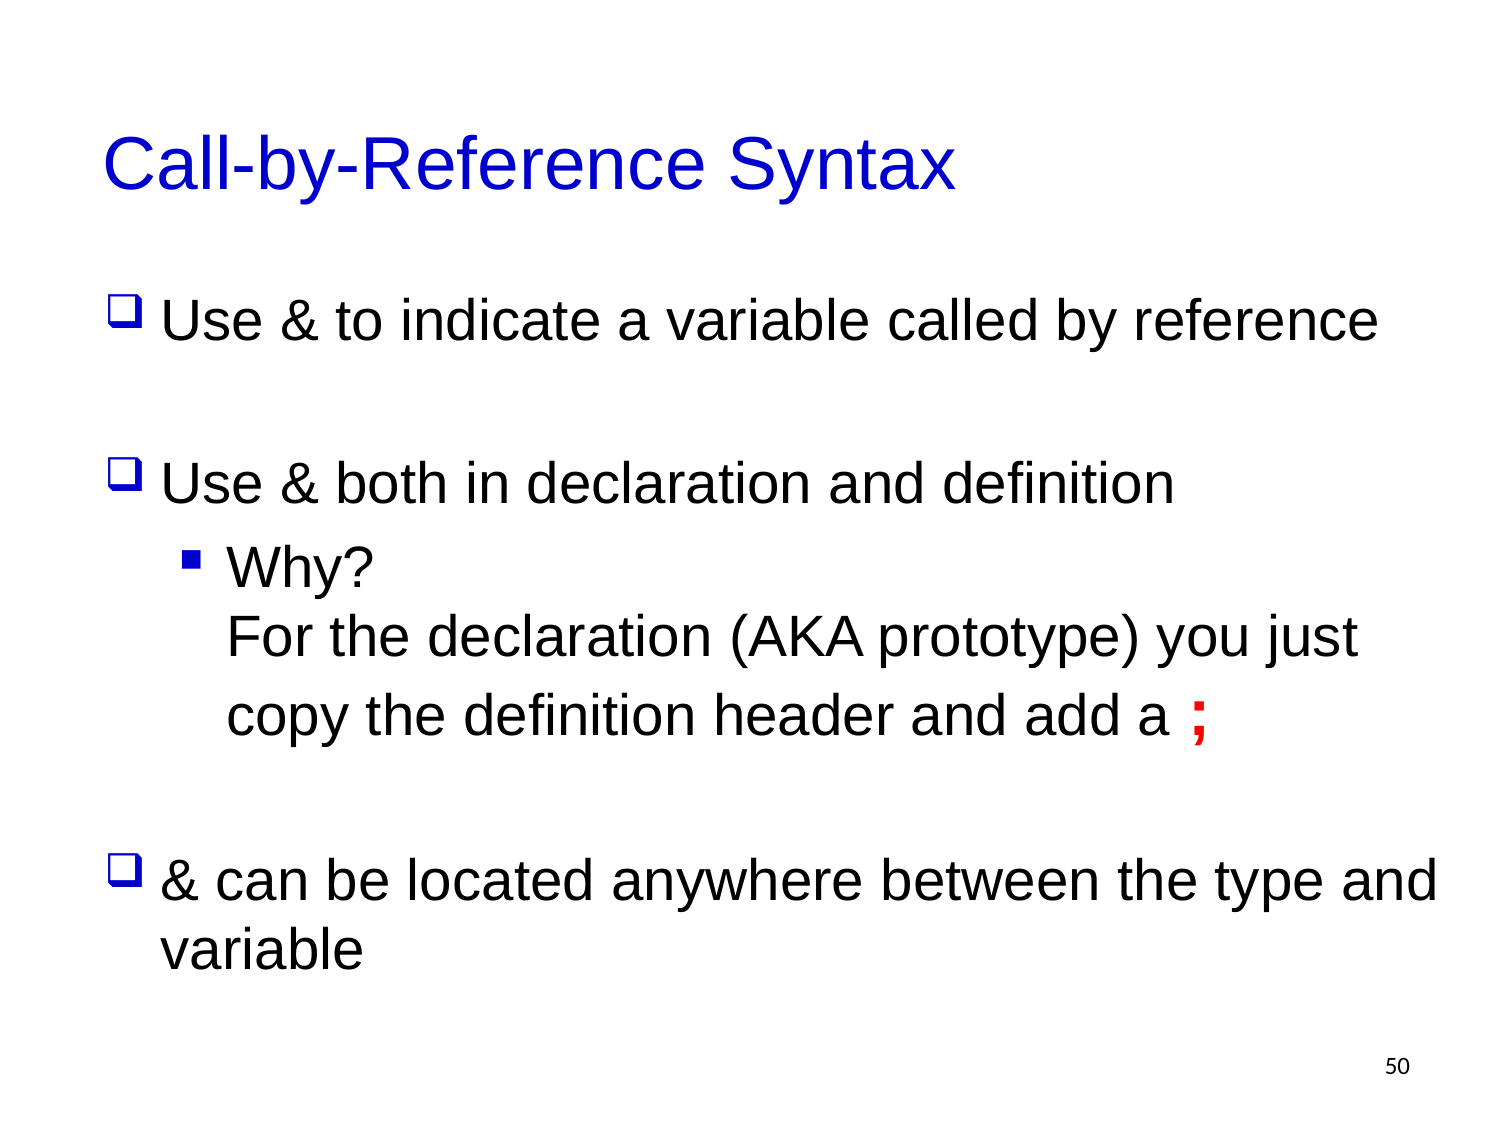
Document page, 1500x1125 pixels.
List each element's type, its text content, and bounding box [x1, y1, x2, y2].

list Use & to indicate a variable called by reference Use & both in declaration and definition Why? For the declaration (AKA prototype) you just copy the definition header and add a ; & can be located anywhere between the type and variable [89, 274, 1451, 1026]
slide_number 50 [1074, 1042, 1425, 1103]
title Call-by-Reference Syntax [87, 49, 1451, 213]
